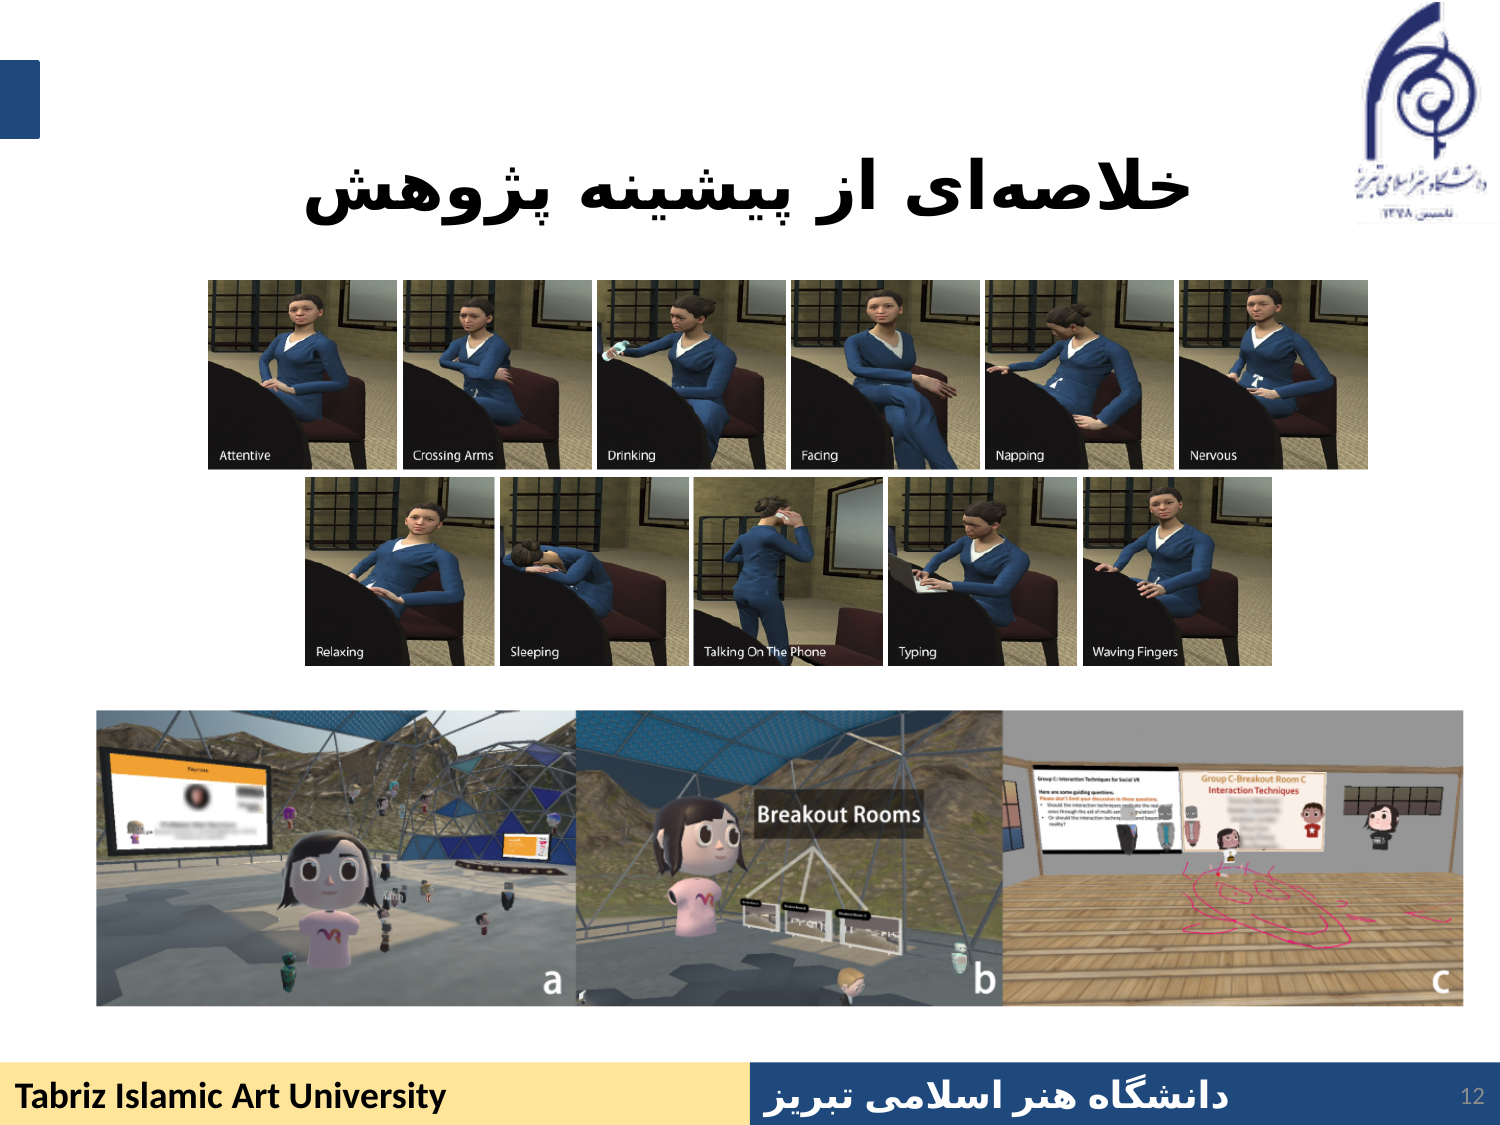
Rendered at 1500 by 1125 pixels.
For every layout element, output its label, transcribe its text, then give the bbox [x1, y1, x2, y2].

picture [187, 258, 1400, 682]
title خلاصه‌ای از پیشینه پژوهش [238, 101, 1259, 257]
picture [1342, 2, 1500, 225]
slide_number 12 [1419, 1065, 1500, 1125]
picture [87, 700, 1481, 1022]
